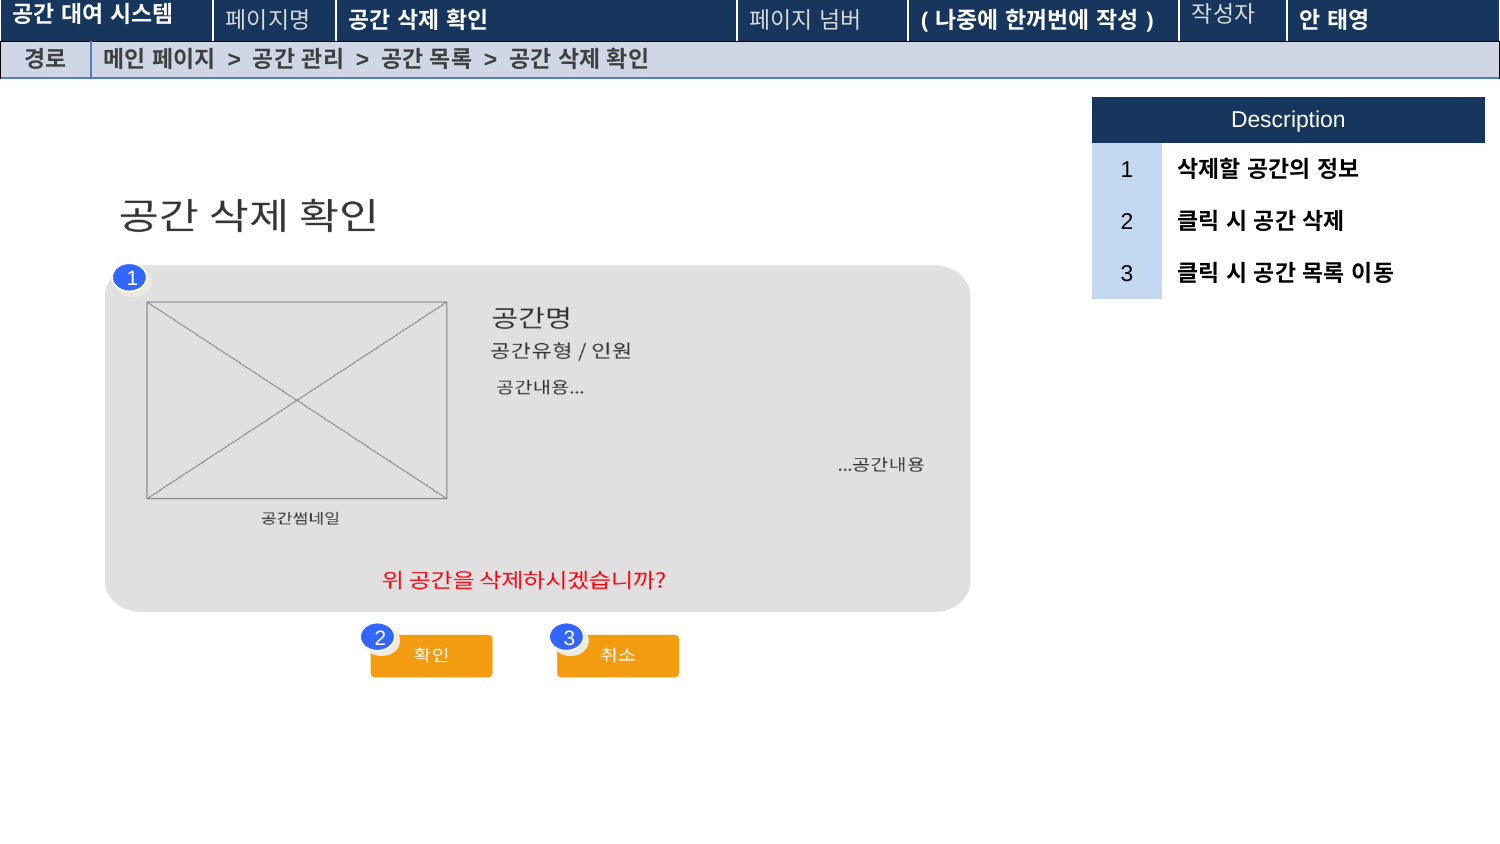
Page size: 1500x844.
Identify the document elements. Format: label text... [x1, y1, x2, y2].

table_cell 클릭 시 공간 삭제 [1162, 196, 1485, 248]
table_cell 클릭 시 공간 목록 이동 [1162, 248, 1485, 299]
table_header 공간 삭제 확인 [337, 0, 736, 41]
table_header 안 태영 [1288, 0, 1499, 41]
table_cell 3 [1092, 248, 1162, 299]
picture [62, 121, 999, 733]
table_header 작성자 [1180, 0, 1286, 41]
table_cell 2 [1092, 196, 1162, 248]
table_cell 경로 [1, 42, 90, 77]
table_cell 메인 페이지 > 공간 관리 > 공간 목록 > 공간 삭제 확인 [92, 42, 1499, 77]
table_header Description [1092, 97, 1485, 143]
table_header 페이지 넘버 [738, 0, 907, 41]
table_header 공간 대여 시스템 [1, 0, 212, 41]
table_header 페이지명 [214, 0, 335, 41]
table_cell 1 [1092, 143, 1162, 196]
table_header (나중에 한꺼번에 작성) [909, 0, 1178, 41]
table_cell 삭제할 공간의 정보 [1162, 143, 1485, 196]
